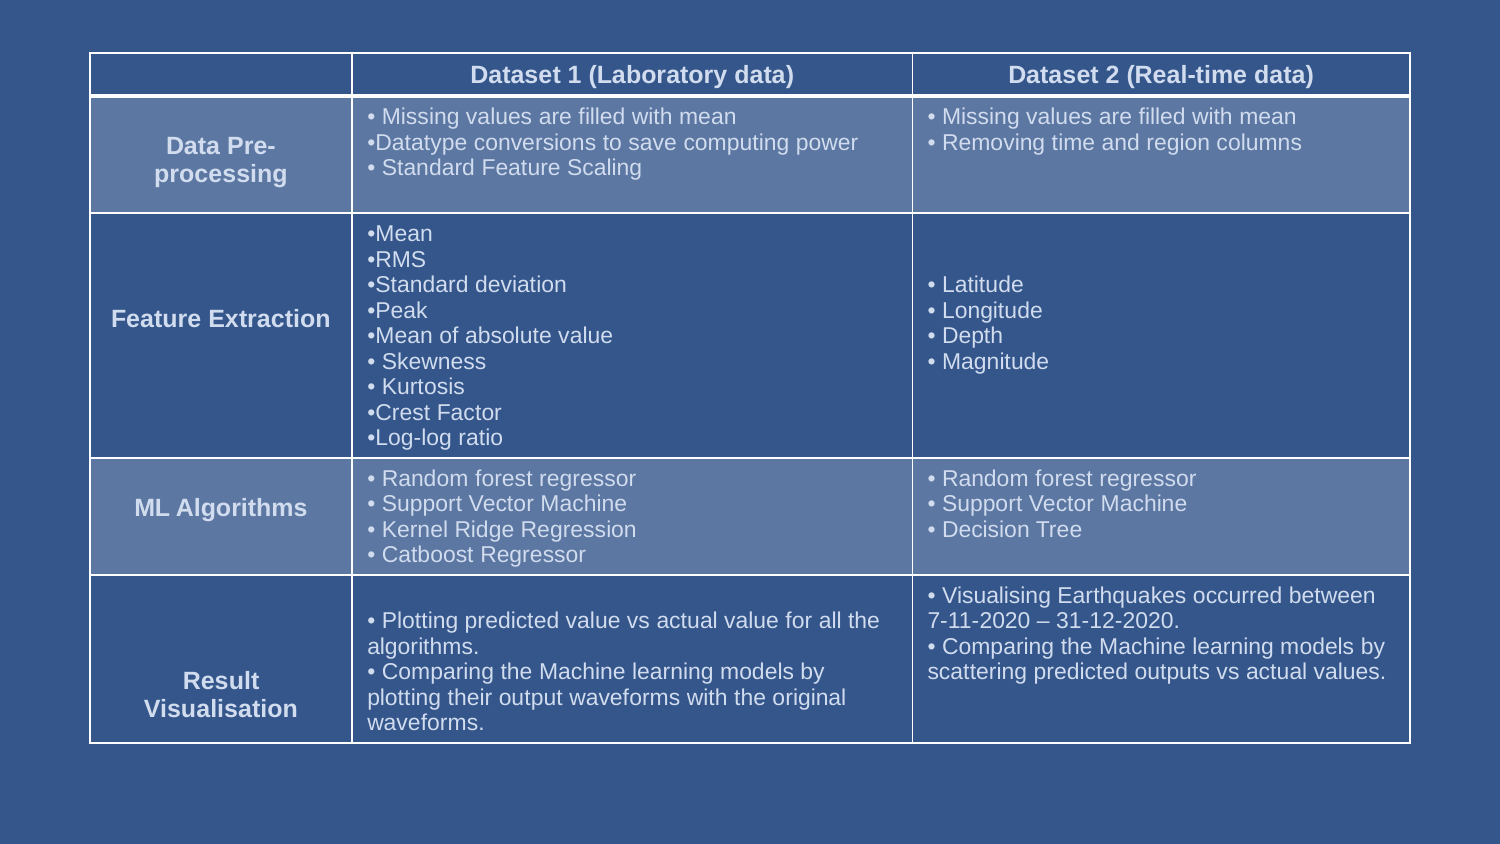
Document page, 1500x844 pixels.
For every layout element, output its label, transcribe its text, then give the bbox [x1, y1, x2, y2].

table_cell ML Algorithms [91, 459, 351, 574]
table_header [91, 54, 351, 94]
table_cell • Plotting predicted value vs actual value for all the algorithms. • Comparing the Machine learning models by plotting their output waveforms with the original waveforms. [353, 576, 912, 742]
table_cell • Visualising Earthquakes occurred between 7-11-2020 – 31-12-2020. • Comparing the Machine learning models by scattering predicted outputs vs actual values. [913, 576, 1409, 742]
table_cell • Missing values are filled with mean • Removing time and region columns [913, 98, 1409, 212]
table_cell • Missing values are filled with mean •Datatype conversions to save computing power • Standard Feature Scaling [353, 98, 912, 212]
table_cell •Mean •RMS •Standard deviation •Peak •Mean of absolute value • Skewness • Kurtosis •Crest Factor •Log-log ratio [353, 214, 912, 457]
table_header Dataset 1 (Laboratory data) [353, 54, 912, 94]
table_cell • Random forest regressor • Support Vector Machine • Decision Tree [913, 459, 1409, 574]
table_cell Data Pre-processing [91, 98, 351, 212]
table_cell • Latitude • Longitude • Depth • Magnitude [913, 214, 1409, 457]
table_header Dataset 2 (Real-time data) [913, 54, 1409, 94]
table_cell Result Visualisation [91, 576, 351, 742]
table_cell • Random forest regressor • Support Vector Machine • Kernel Ridge Regression • Catboost Regressor [353, 459, 912, 574]
table_cell Feature Extraction [91, 214, 351, 457]
